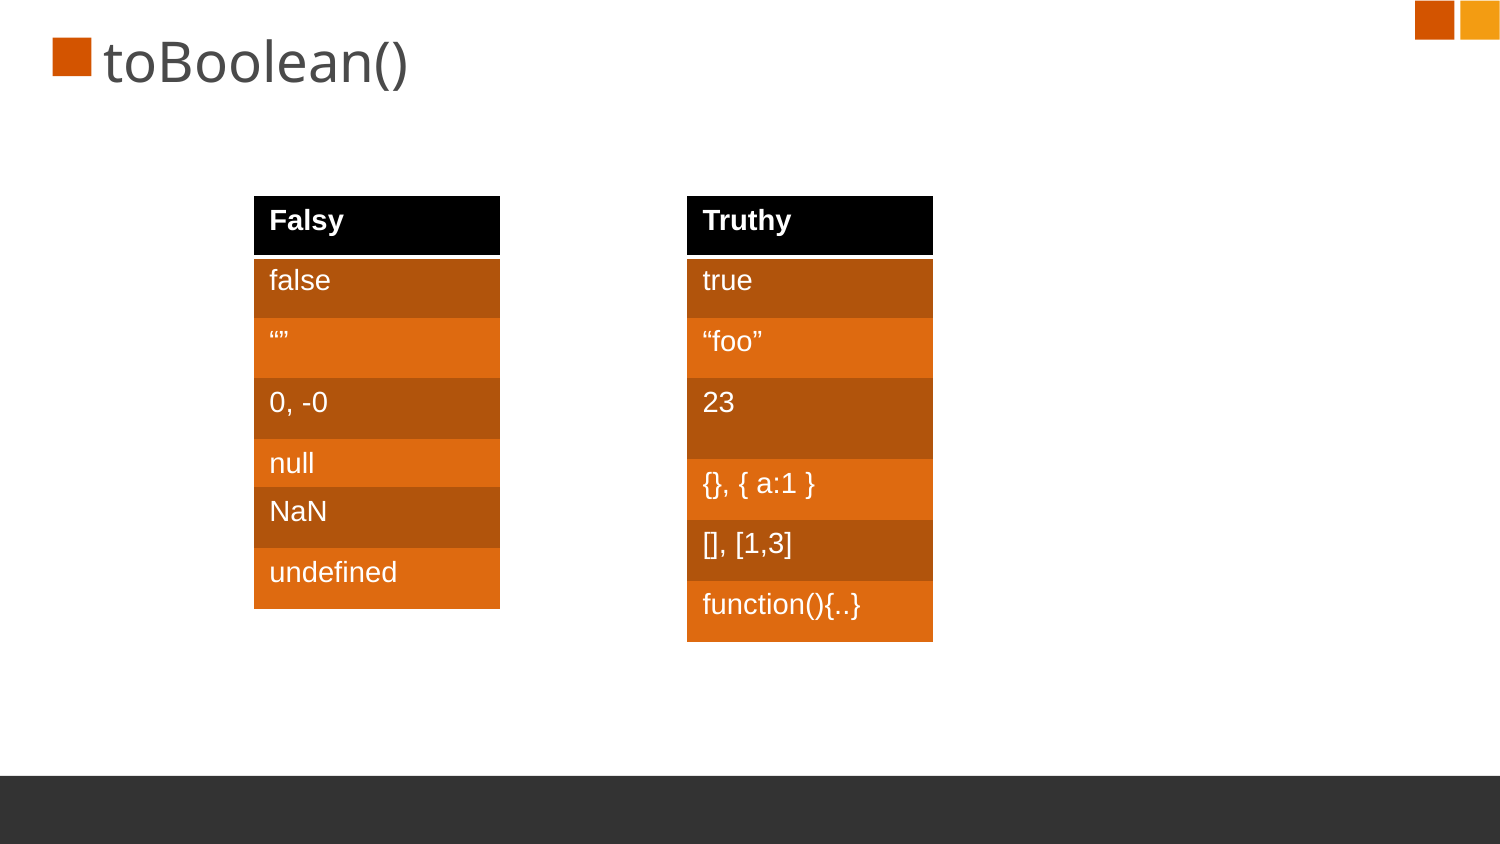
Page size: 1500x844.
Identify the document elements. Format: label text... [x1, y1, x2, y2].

table_cell NaN [254, 487, 500, 548]
table_cell function(){..} [687, 581, 933, 642]
title toBoolean() [94, 17, 1381, 107]
table_cell 0, -0 [254, 378, 500, 439]
table_cell true [687, 259, 933, 318]
table_cell false [254, 259, 500, 318]
table_header Falsy [254, 196, 500, 255]
table_cell null [254, 439, 500, 487]
table_cell “foo” [687, 318, 933, 378]
table_header Truthy [687, 196, 933, 255]
table_cell [], [1,3] [687, 520, 933, 581]
table_cell 23 [687, 378, 933, 459]
table_cell {}, { a:1 } [687, 459, 933, 520]
table_cell undefined [254, 548, 500, 609]
table_cell “” [254, 318, 500, 378]
